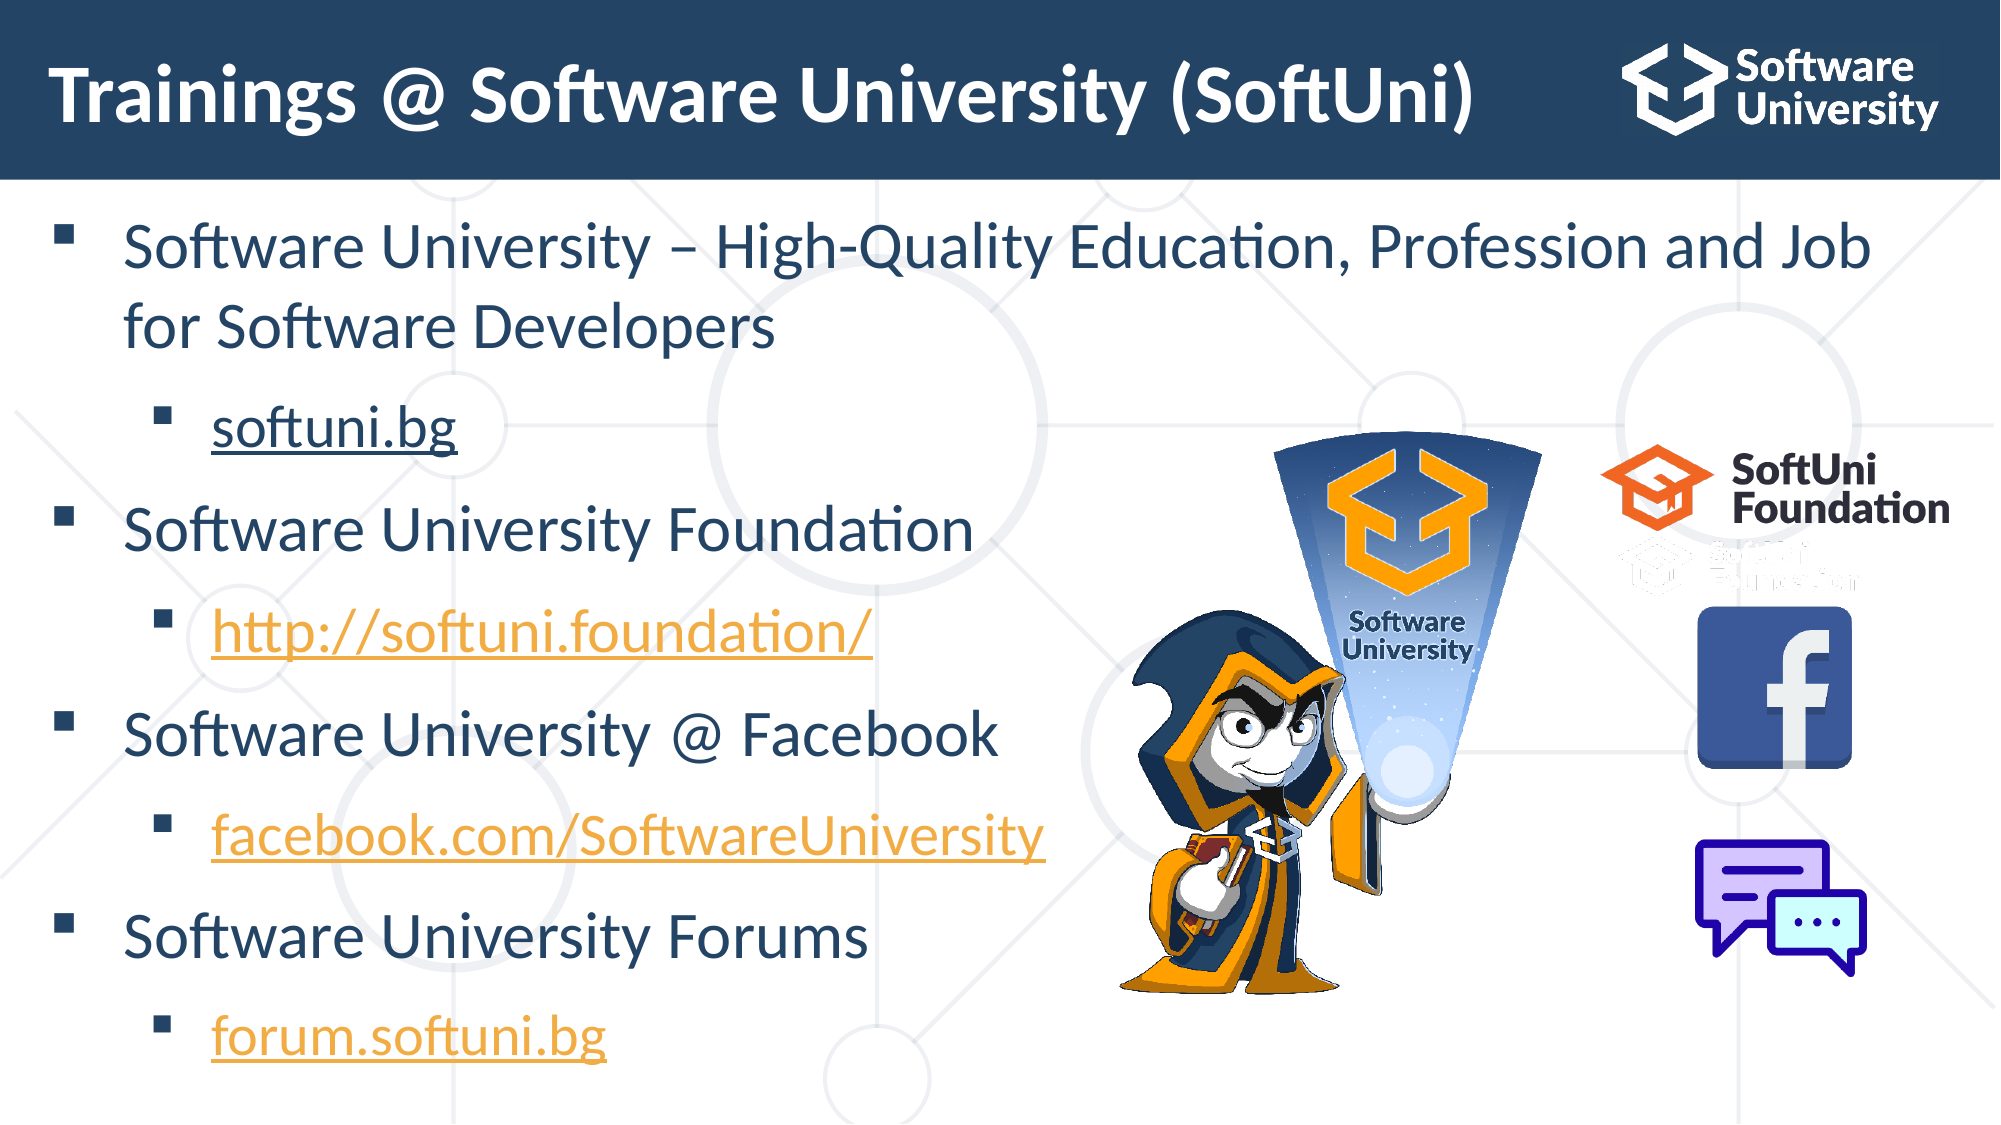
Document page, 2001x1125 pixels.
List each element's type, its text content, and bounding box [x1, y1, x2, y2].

picture [1695, 822, 1867, 995]
picture [1079, 379, 1581, 1047]
picture [1600, 443, 1949, 532]
picture [1622, 43, 1939, 136]
title Trainings @ Software University (SoftUni) [31, 16, 1591, 162]
picture [1617, 535, 1867, 776]
list Software University – High-Quality Education, Profession and Job for Software Developers softuni.bg Software University Foundation http://softuni.foundation/ Software University @ Facebook facebook.com/SoftwareUniversity Software University Forums forum.softuni.bg [31, 196, 1970, 1050]
